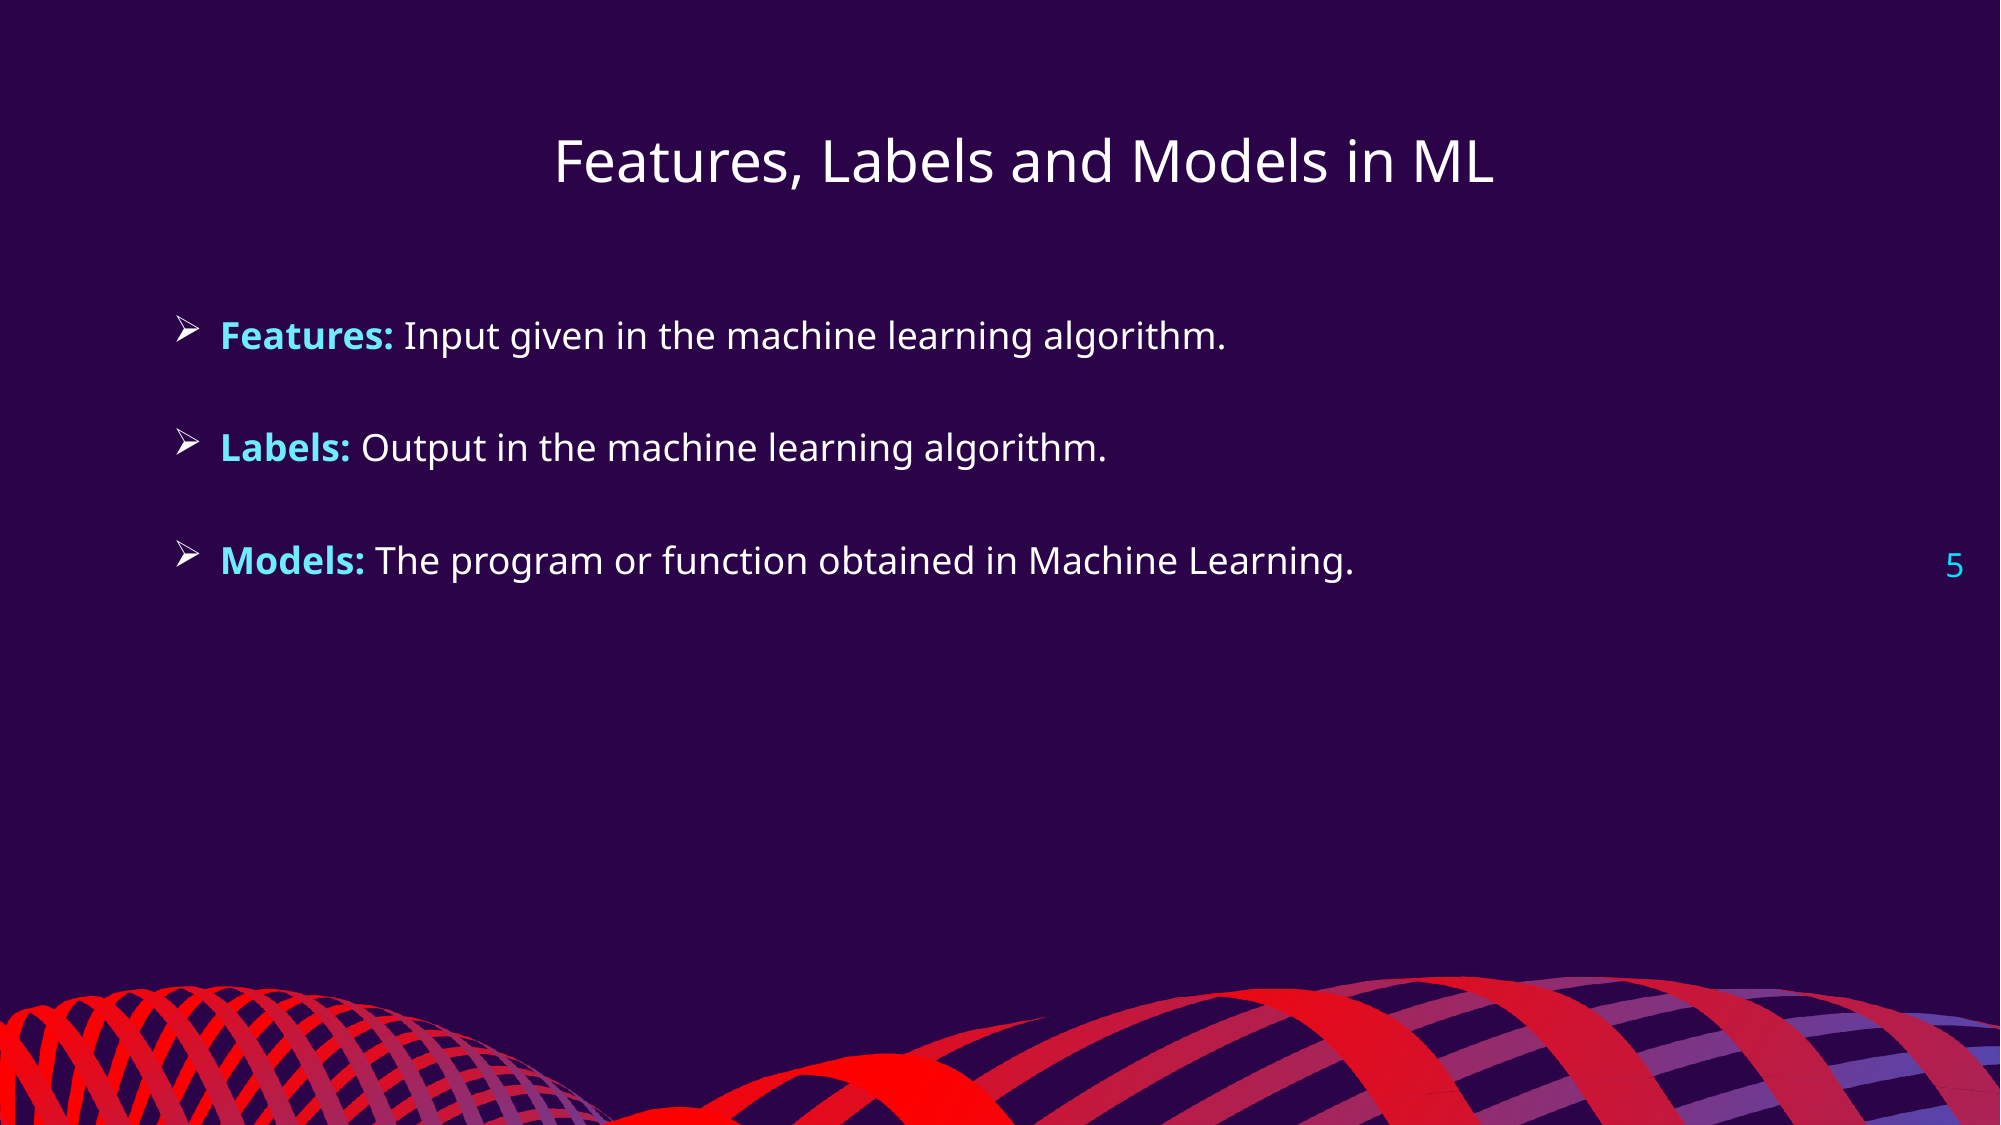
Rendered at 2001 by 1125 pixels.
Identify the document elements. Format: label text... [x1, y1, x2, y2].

picture [0, 0, 2000, 1125]
list Features: Input given in the machine learning algorithm. Labels: Output in the machine learning algorithm. Models: The program or function obtained in Machine Learning. [158, 236, 1793, 595]
title Features, Labels and Models in ML [158, 124, 1890, 220]
slide_number 5 [1889, 519, 1980, 615]
